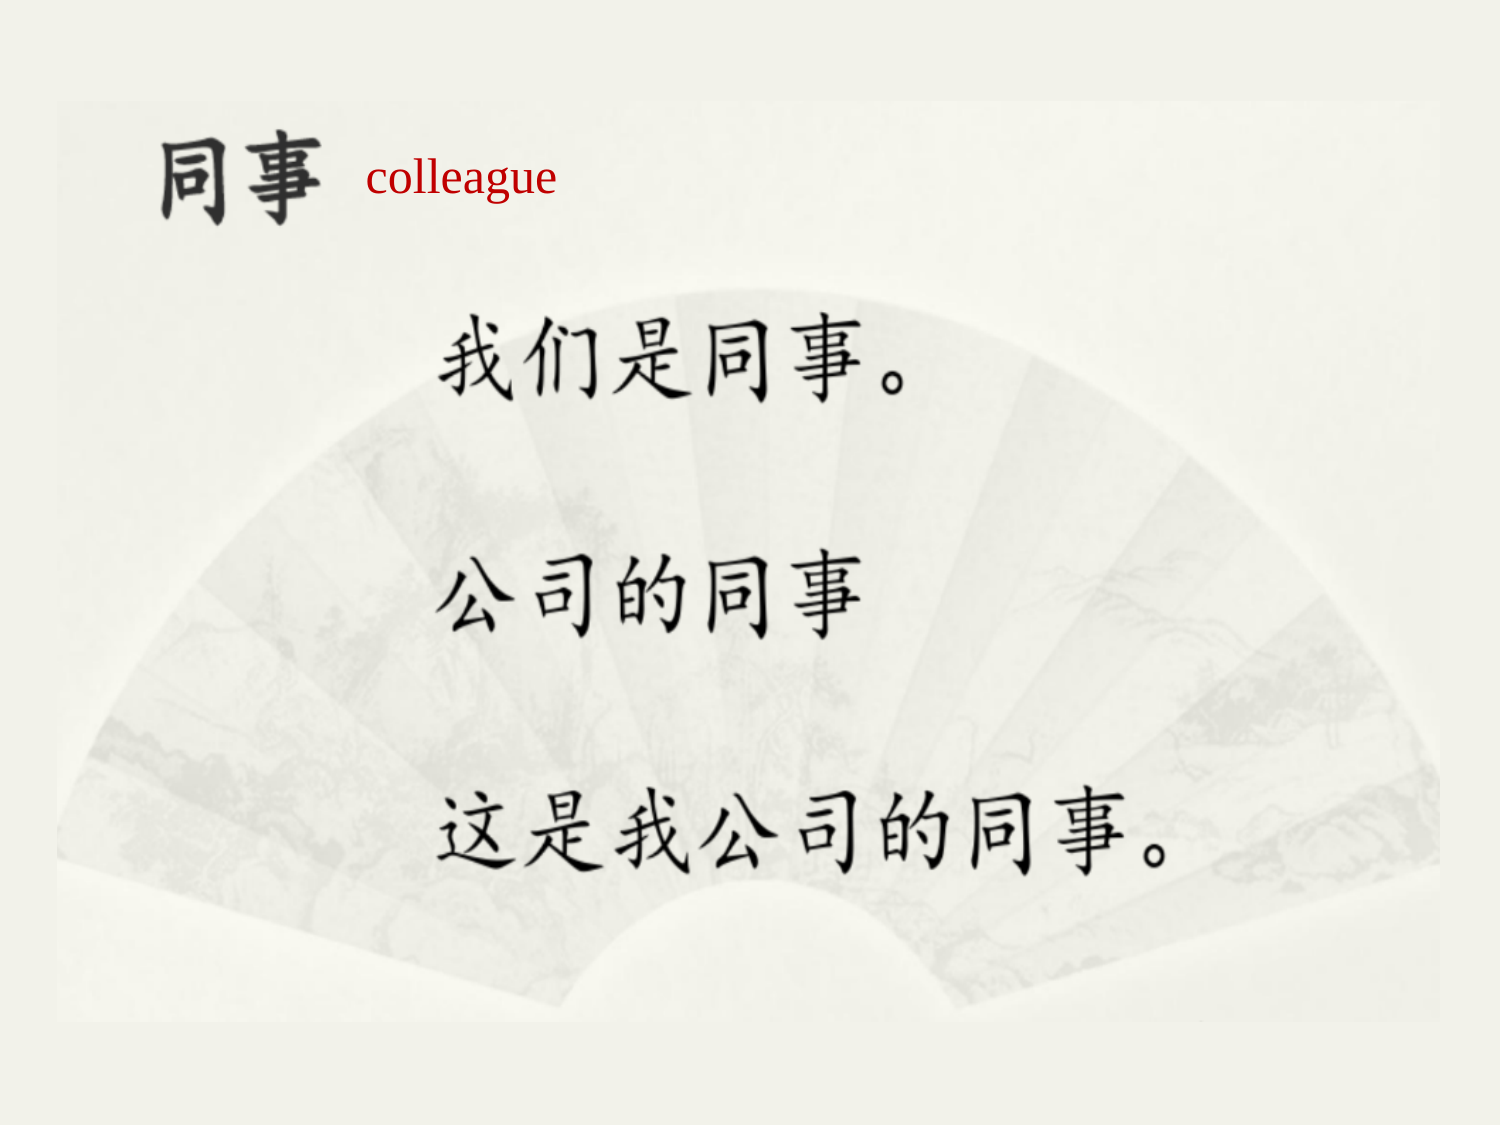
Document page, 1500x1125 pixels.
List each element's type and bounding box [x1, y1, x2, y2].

picture [57, 101, 1440, 1022]
